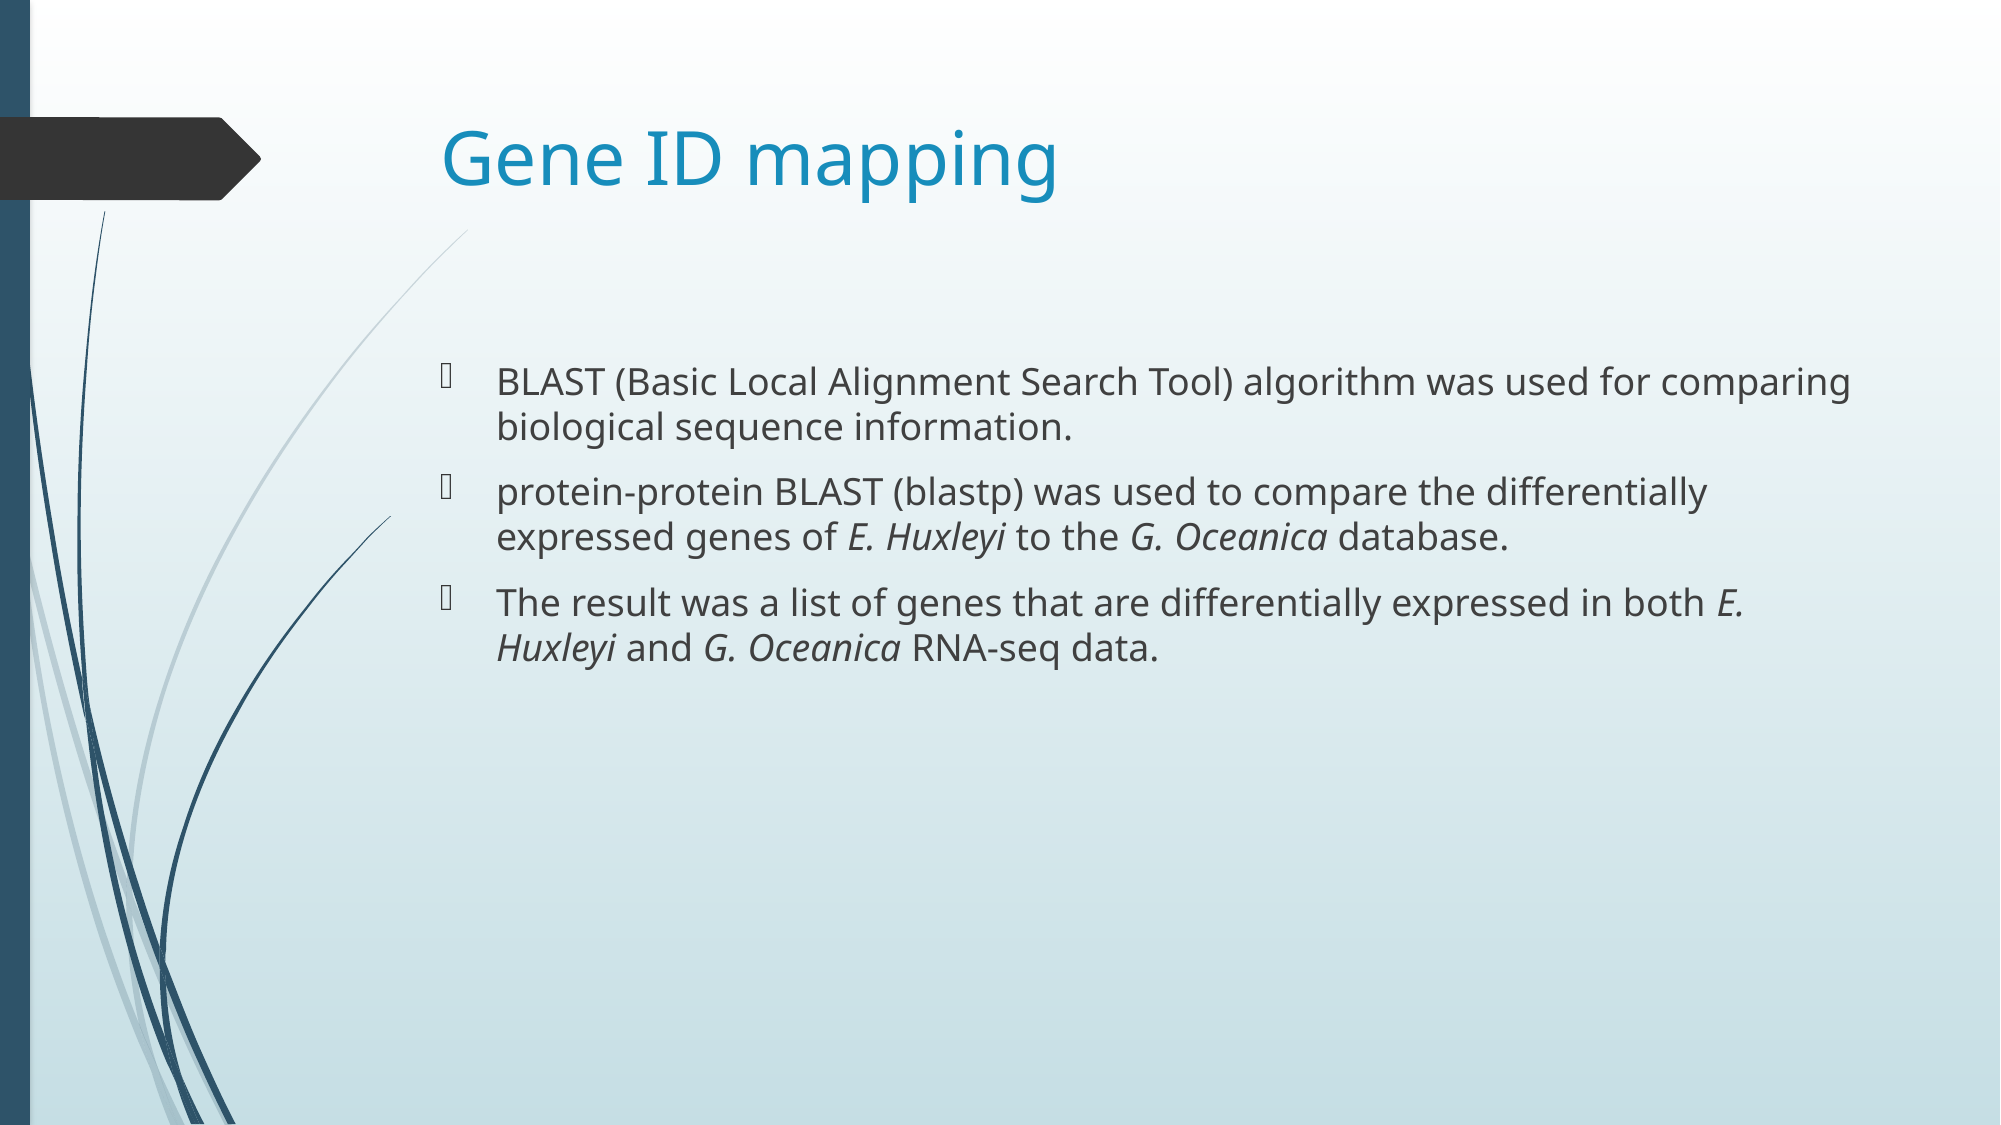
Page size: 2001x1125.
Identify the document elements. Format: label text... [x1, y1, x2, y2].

list BLAST (Basic Local Alignment Search Tool) algorithm was used for comparing biological sequence information. protein-protein BLAST (blastp) was used to compare the differentially expressed genes of E. Huxleyi to the G. Oceanica database. The result was a list of genes that are differentially expressed in both E. Huxleyi and G. Oceanica RNA-seq data. [424, 350, 1888, 970]
title Gene ID mapping [425, 102, 1888, 313]
